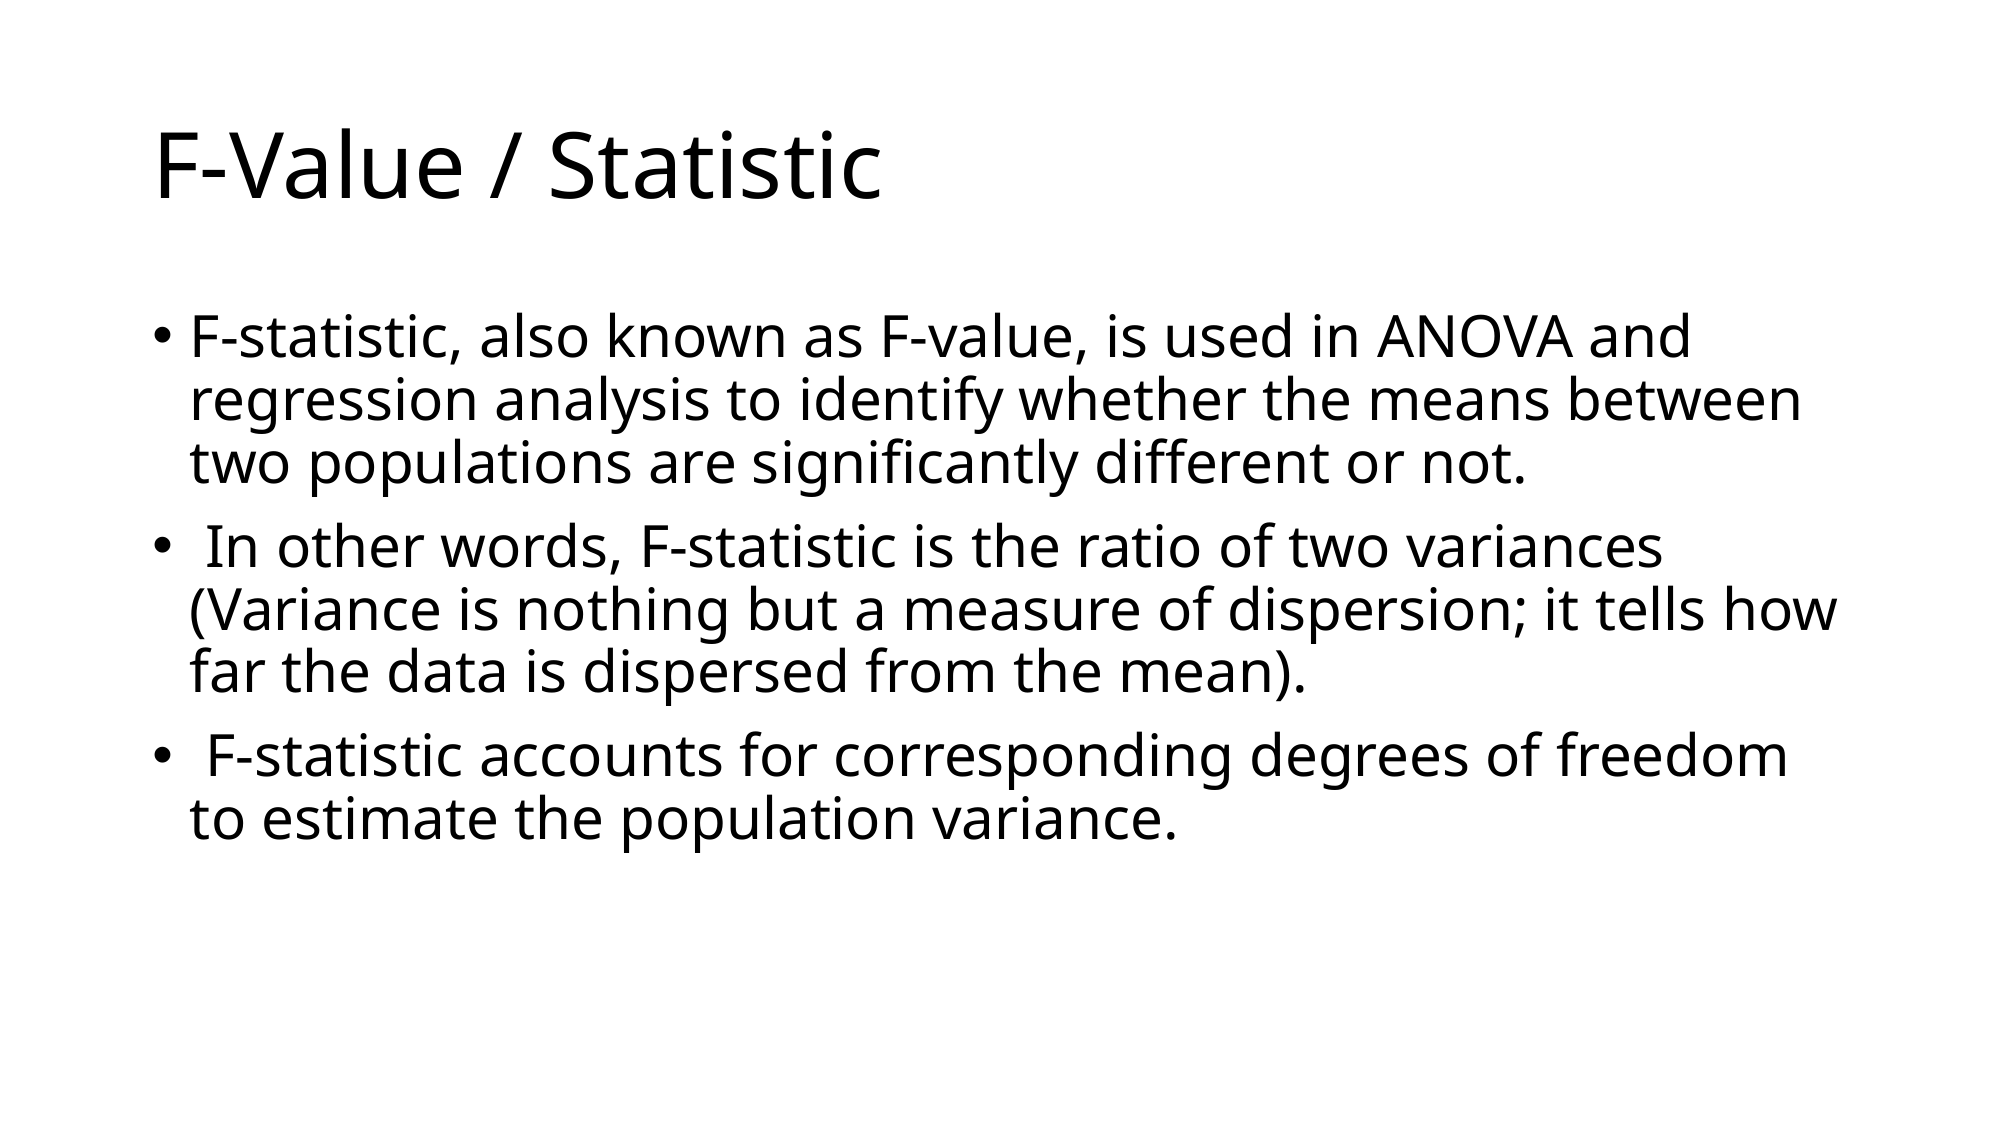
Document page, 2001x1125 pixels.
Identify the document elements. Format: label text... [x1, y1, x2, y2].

title F-Value / Statistic [137, 59, 1863, 278]
list F-statistic, also known as F-value, is used in ANOVA and regression analysis to identify whether the means between two populations are significantly different or not. In other words, F-statistic is the ratio of two variances (Variance is nothing but a measure of dispersion; it tells how far the data is dispersed from the mean). F-statistic accounts for corresponding degrees of freedom to estimate the population variance. [137, 299, 1863, 1014]
